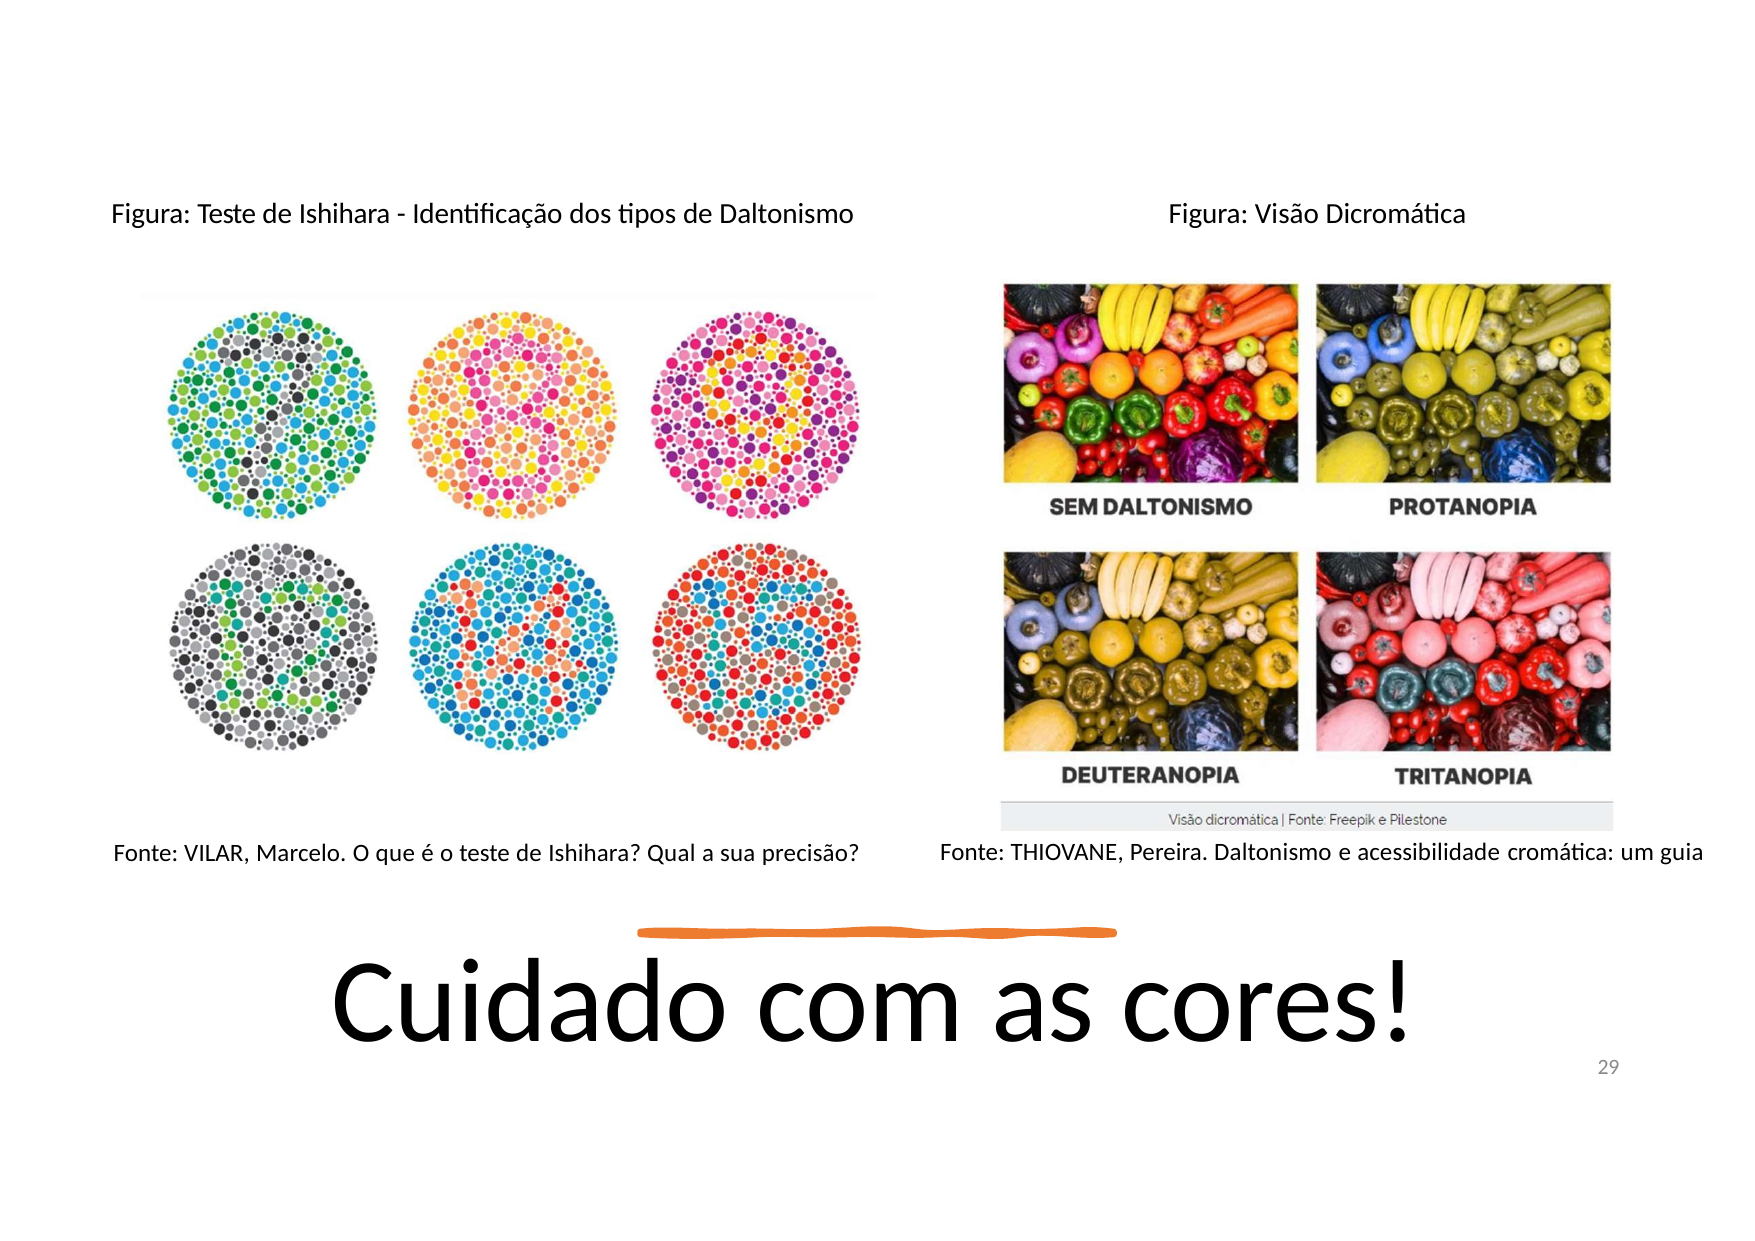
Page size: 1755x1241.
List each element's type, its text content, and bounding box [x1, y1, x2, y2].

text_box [636, 926, 1118, 940]
text_box Fonte: THIOVANE, Pereira. Daltonismo e acessibilidade cromática: um guia [938, 832, 1713, 866]
text_box Cuidado com as cores! [329, 918, 1424, 1066]
picture [999, 279, 1615, 831]
picture [140, 293, 877, 758]
text_box Figura: Visão Dicromática [1166, 192, 1471, 230]
title Figura: Teste de Ishihara - Identificação dos tipos de Daltonismo [109, 192, 866, 402]
text_box Fonte: VILAR, Marcelo. O que é o teste de Ishihara? Qual a sua precisão? [111, 833, 867, 867]
slide_number 29 [1595, 1056, 1627, 1241]
